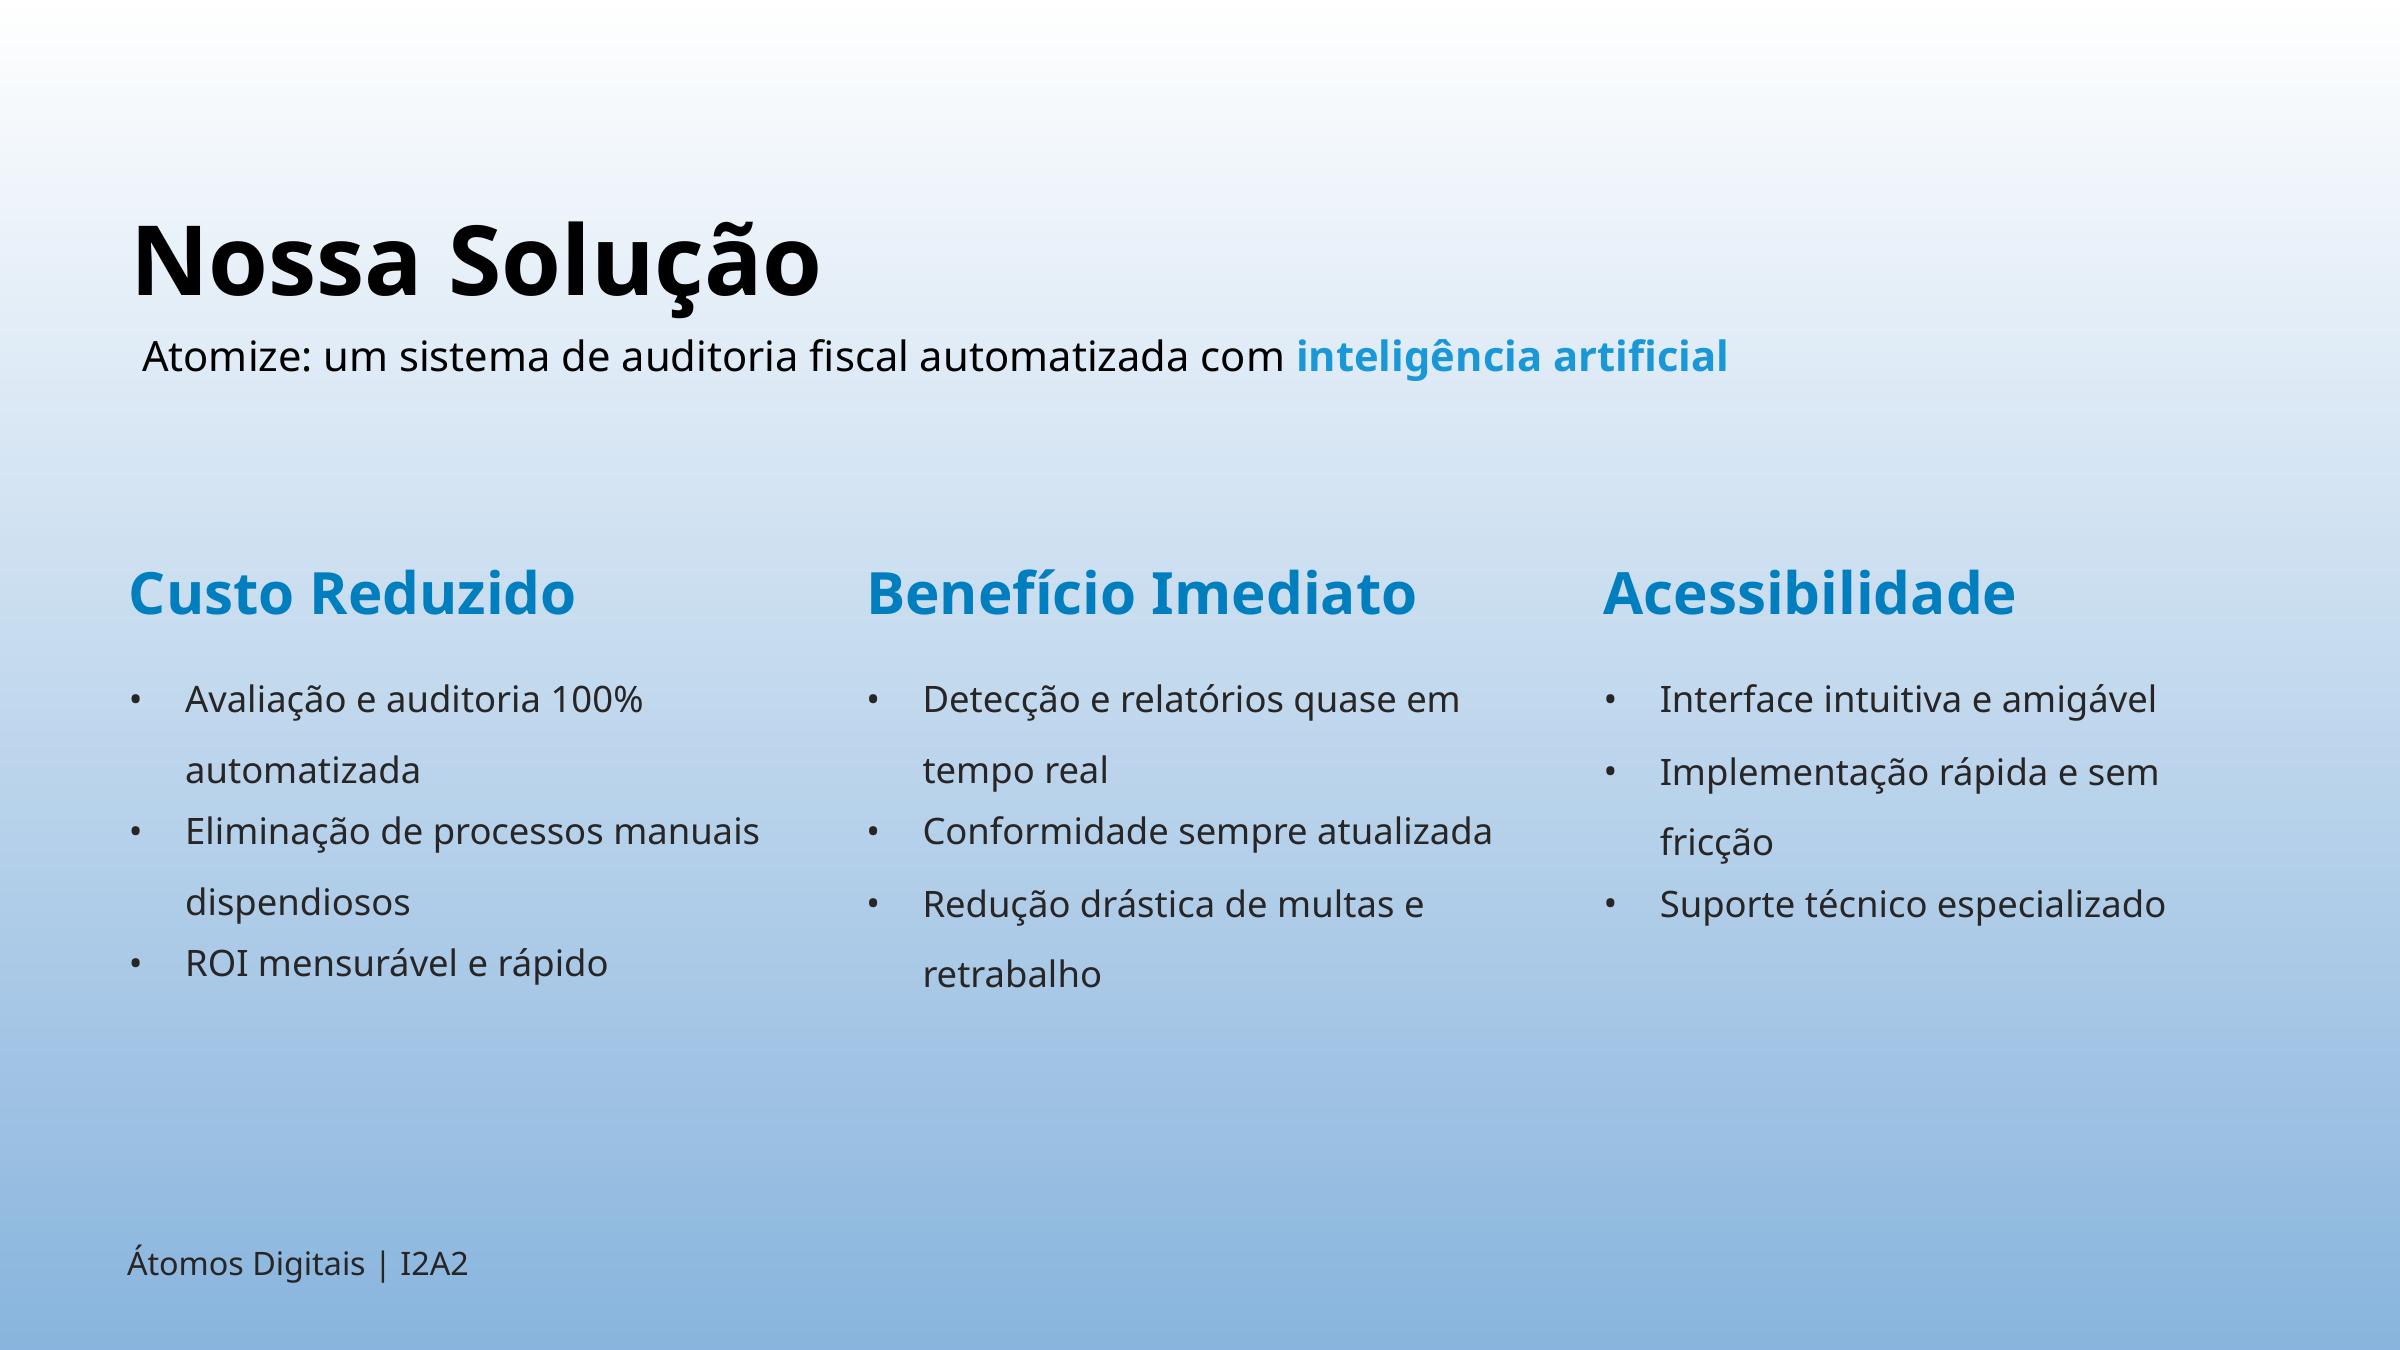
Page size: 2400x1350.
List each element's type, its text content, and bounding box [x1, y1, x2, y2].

text_box Benefício Imediato [866, 538, 1453, 612]
text_box Implementação rápida e sem fricção [1603, 721, 2271, 841]
text_box Suporte técnico especializado [1603, 853, 2271, 914]
text_box Avaliação e auditoria 100% automatizada [128, 649, 775, 769]
text_box Interface intuitiva e amigável [1603, 649, 2271, 709]
text_box Nossa Solução [130, 170, 1107, 293]
text_box Detecção e relatórios quase em tempo real [866, 649, 1512, 769]
text_box Acessibilidade [1603, 538, 2190, 612]
text_box ROI mensurável e rápido [128, 913, 775, 973]
text_box Redução drástica de multas e retrabalho [866, 853, 1512, 973]
text_box Átomos Digitais | I2A2 [127, 1219, 2273, 1272]
text_box Eliminação de processos manuais dispendiosos [128, 781, 775, 901]
text_box Atomize: um sistema de auditoria fiscal automatizada com inteligência artificial [127, 314, 2005, 395]
text_box Custo Reduzido [128, 538, 715, 612]
text_box Conformidade sempre atualizada [866, 781, 1512, 841]
